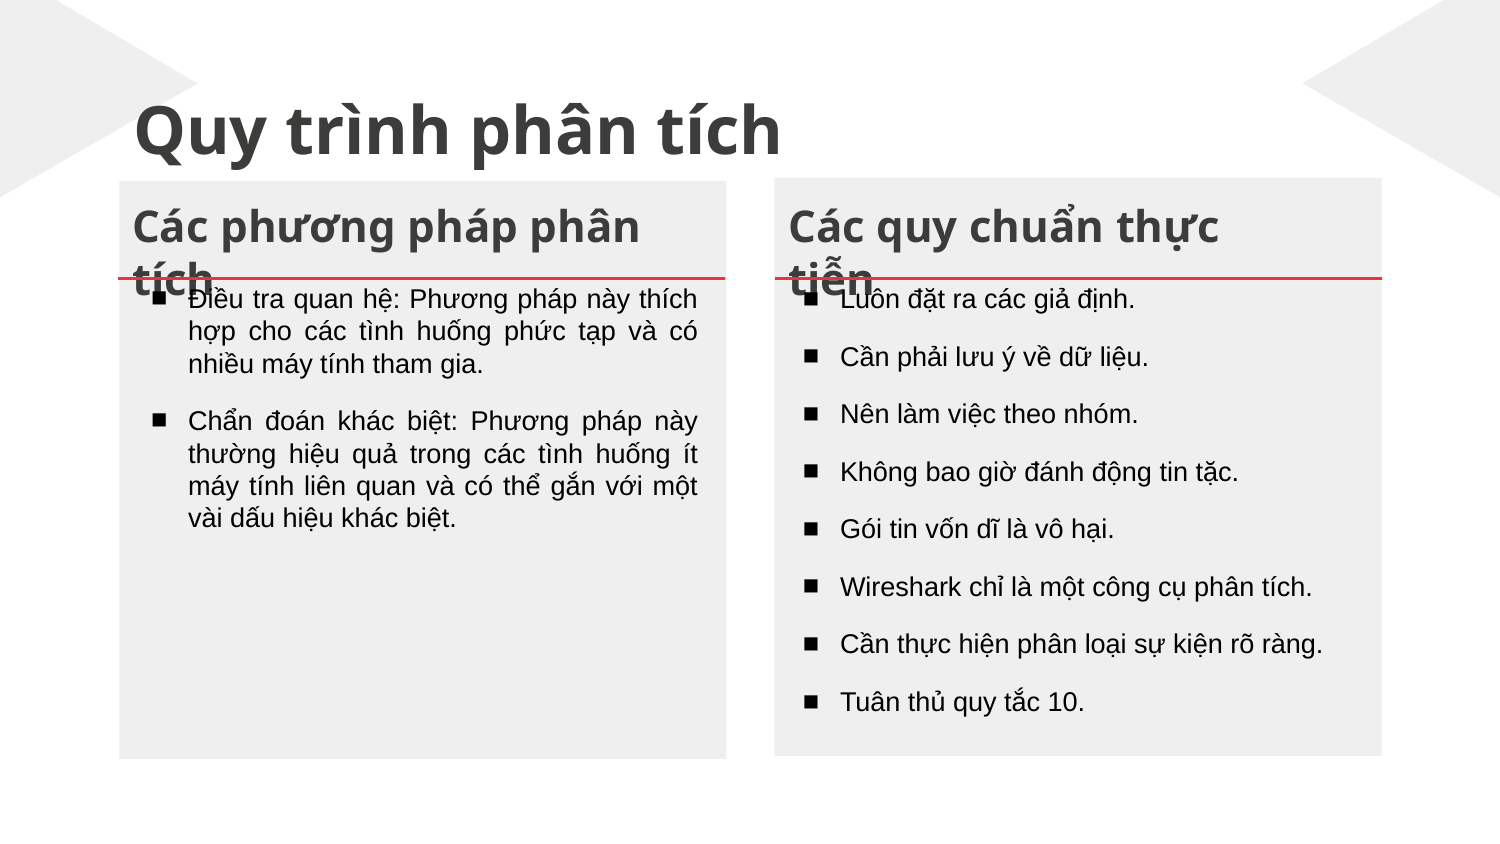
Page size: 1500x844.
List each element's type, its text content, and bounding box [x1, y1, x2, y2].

text_box Điều tra quan hệ: Phương pháp này thích hợp cho các tình huống phức tạp và có nhiều máy tính tham gia. Chẩn đoán khác biệt: Phương pháp này thường hiệu quả trong các tình huống ít máy tính liên quan và có thể gắn với một vài dấu hiệu khác biệt. [135, 287, 713, 665]
text_box Luôn đặt ra các giả định. Cần phải lưu ý về dữ liệu. Nên làm việc theo nhóm. Không bao giờ đánh động tin tặc. Gói tin vốn dĩ là vô hại. Wireshark chỉ là một công cụ phân tích. Cần thực hiện phân loại sự kiện rõ ràng. Tuân thủ quy tắc 10. [787, 287, 1365, 721]
text_box Điều tra quan hệ: Phương pháp này thích hợp cho các tình huống phức tạp và có nhiều máy tính tham gia. Chẩn đoán khác biệt: Phương pháp này thường hiệu quả trong các tình huống ít máy tính liên quan và có thể gắn với một vài dấu hiệu khác biệt. [135, 265, 713, 277]
text_box Luôn đặt ra các giả định. Cần phải lưu ý về dữ liệu. Nên làm việc theo nhóm. Không bao giờ đánh động tin tặc. Gói tin vốn dĩ là vô hại. Wireshark chỉ là một công cụ phân tích. Cần thực hiện phân loại sự kiện rõ ràng. Tuân thủ quy tắc 10. [787, 266, 1365, 277]
title Quy trình phân tích [118, 72, 1382, 167]
text_box Các quy chuẩn thực tiễn [773, 183, 1323, 255]
text_box [774, 177, 1382, 277]
text_box Các phương pháp phân tích [117, 183, 675, 255]
text_box [774, 284, 1382, 756]
text_box [119, 180, 727, 759]
